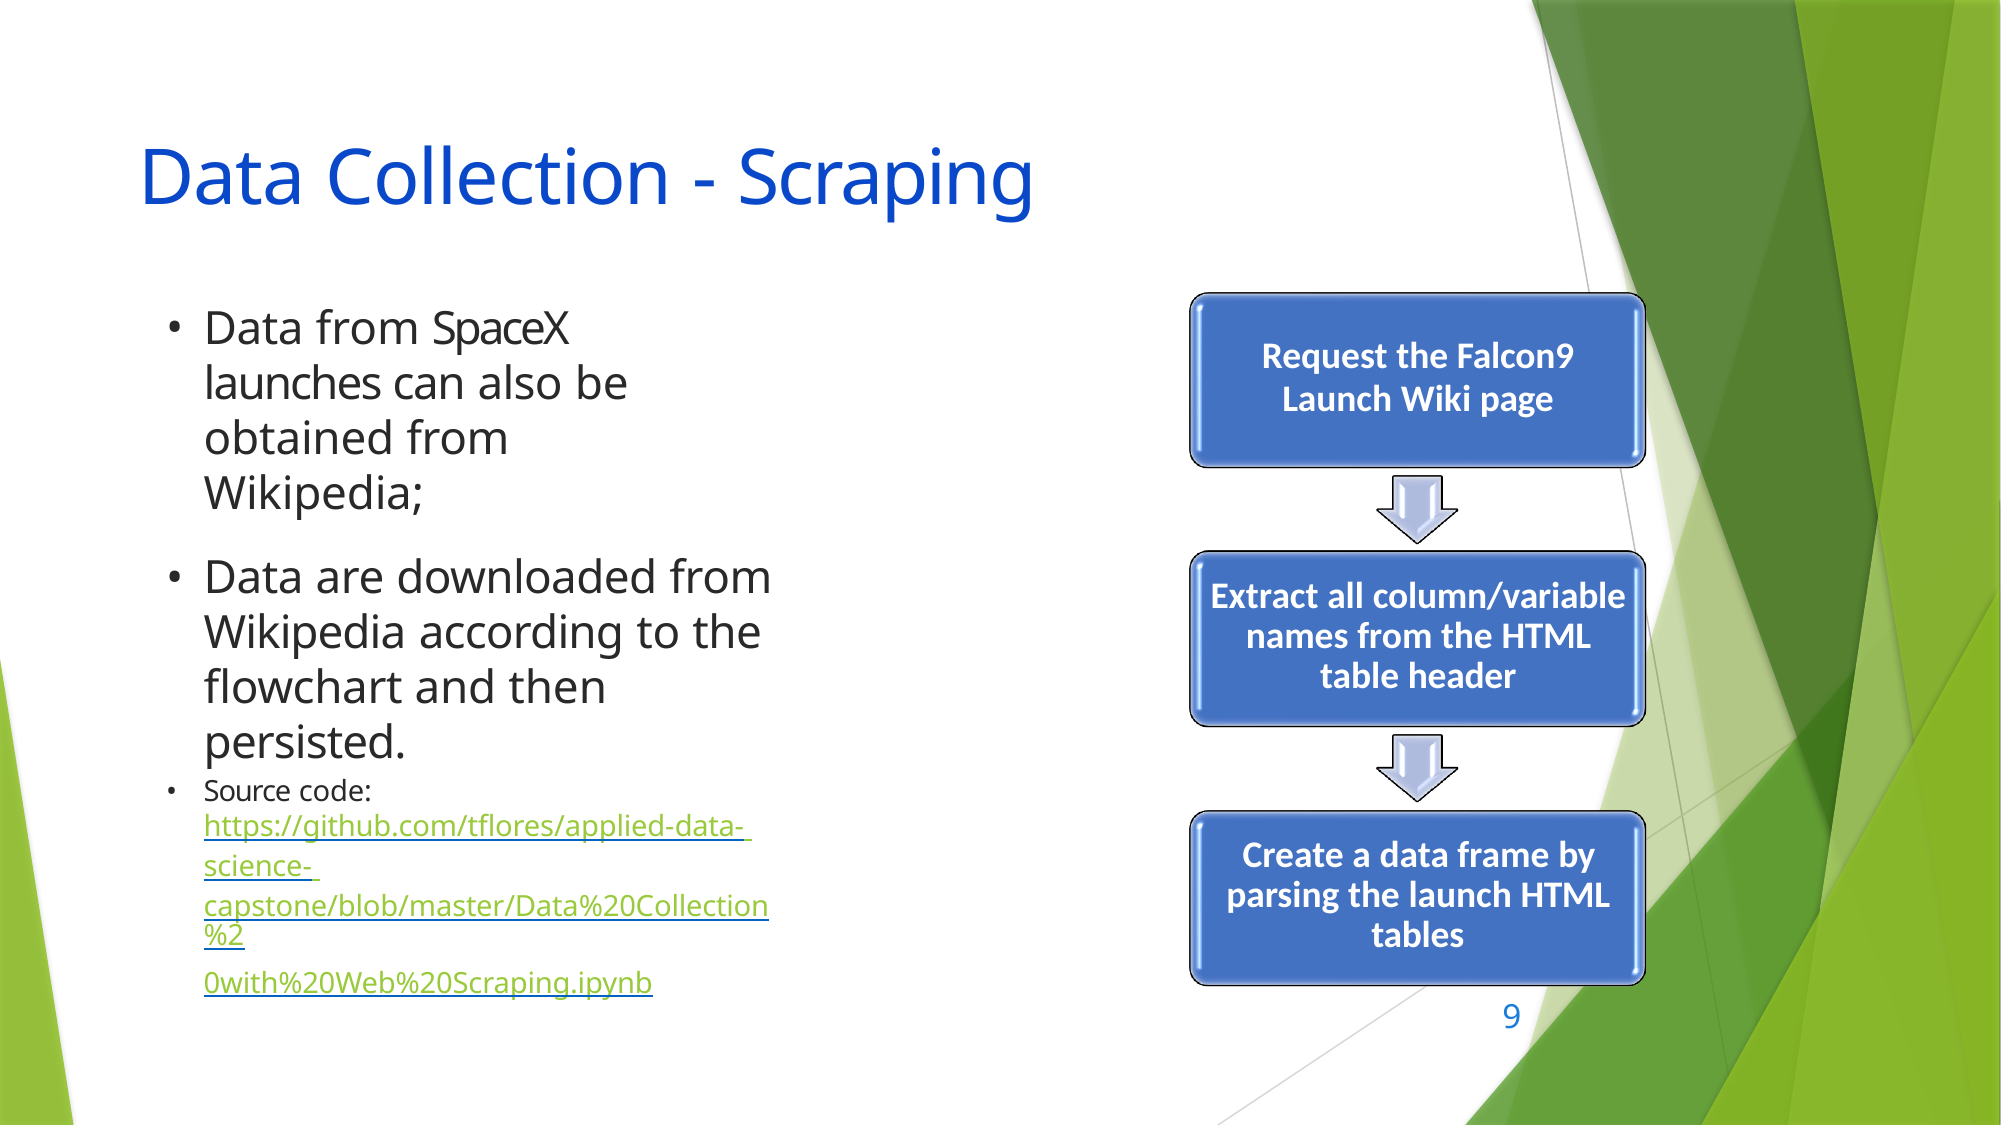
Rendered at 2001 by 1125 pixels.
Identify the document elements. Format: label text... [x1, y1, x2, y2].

title Data Collection - Scraping [111, 99, 1522, 316]
picture [1187, 290, 1647, 470]
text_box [1187, 732, 1647, 987]
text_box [1187, 473, 1647, 728]
text_box Source code: https://github.com/tflores/applied-data- science- capstone/blob/master/Data%20Collection%2 0with%20Web%20Scraping.ipynb [164, 770, 777, 975]
text_box Data from SpaceX launches can also be obtained from Wikipedia; Data are downloaded from Wikipedia according to the flowchart and then persisted. [164, 316, 774, 768]
slide_number 9 [1409, 994, 1522, 1125]
